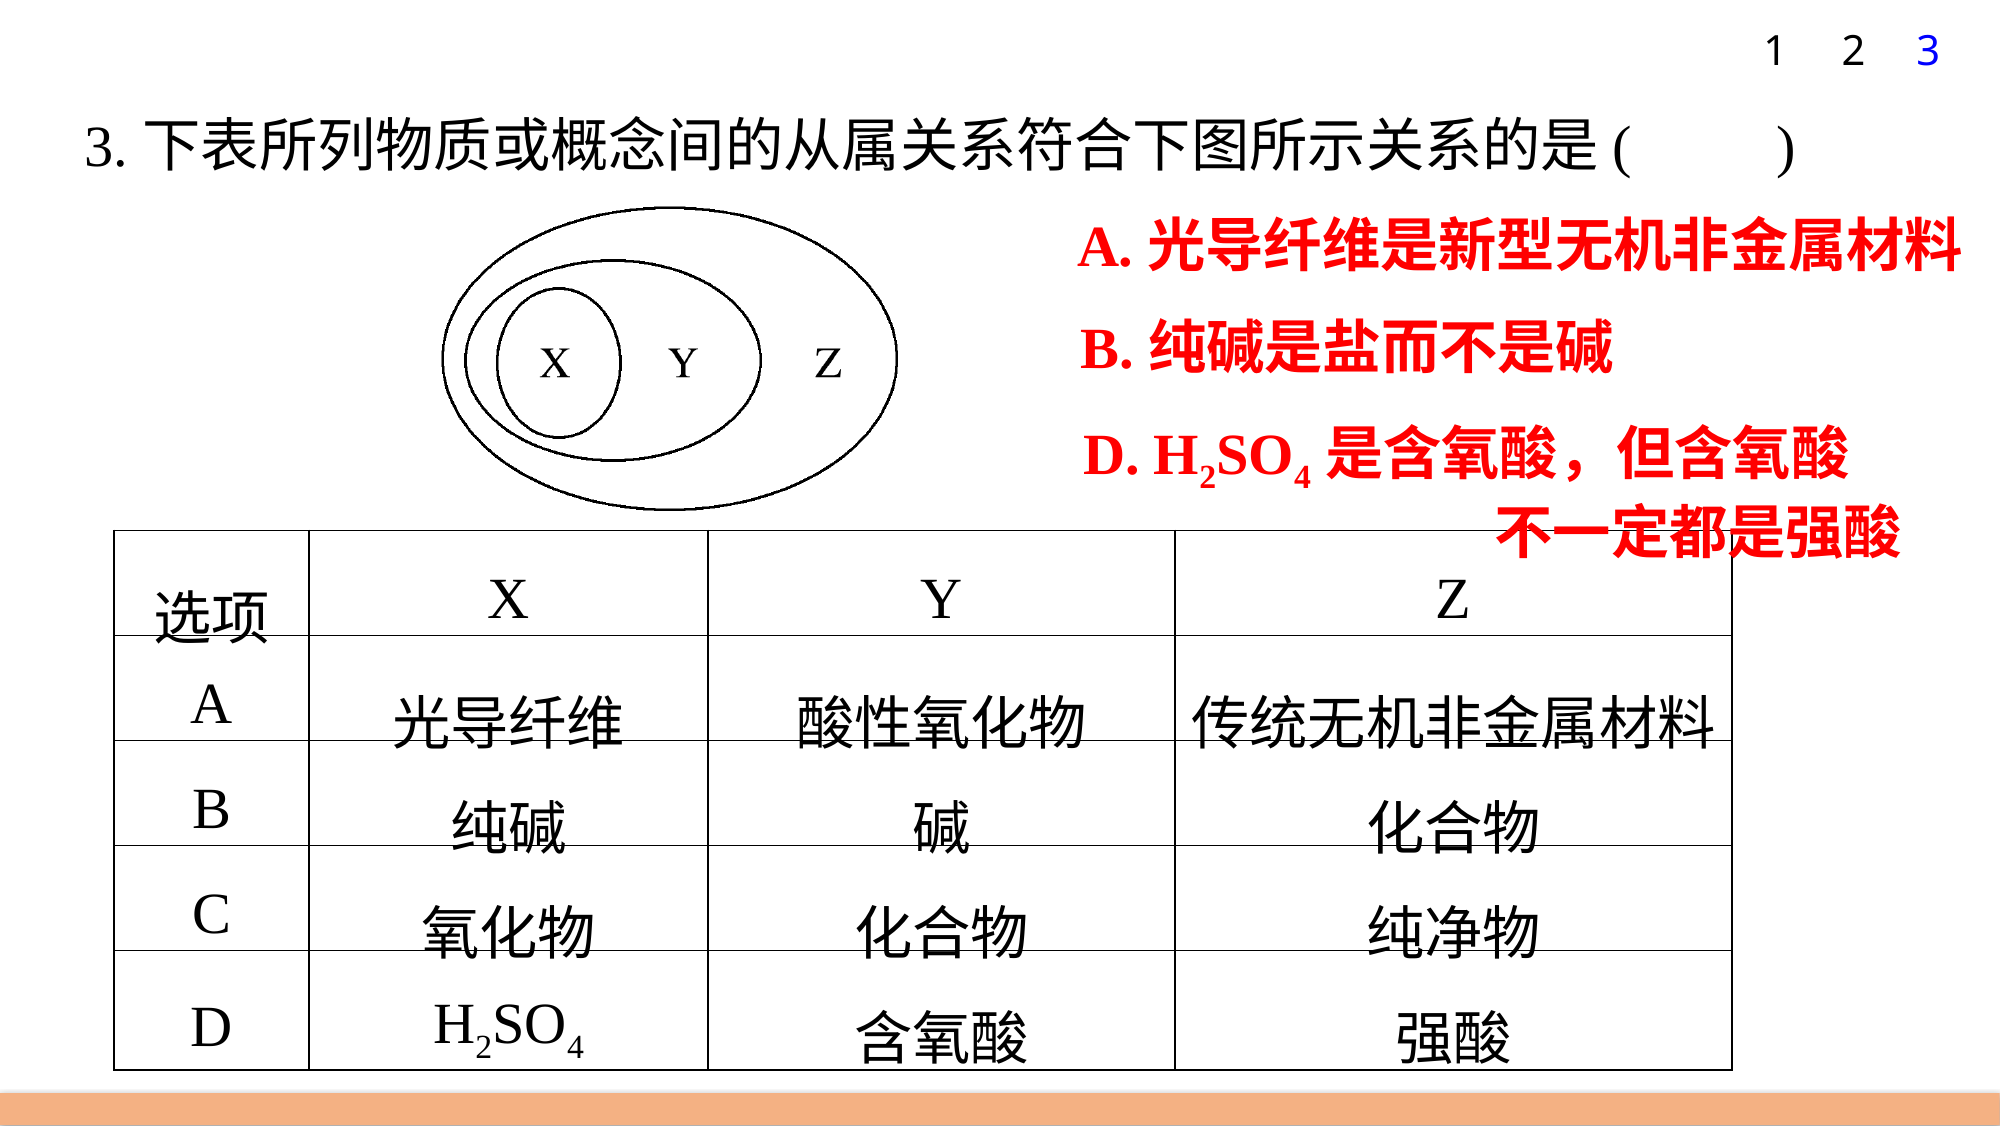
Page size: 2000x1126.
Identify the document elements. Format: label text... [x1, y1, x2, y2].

table_cell 强酸 [1176, 951, 1731, 1069]
table_cell C [115, 846, 308, 950]
table_cell H2SO4 [310, 951, 707, 1069]
table_header Y [709, 531, 1174, 635]
table_header Z [1176, 573, 1731, 635]
table_cell 化合物 [1176, 741, 1731, 845]
text_box 3 [1902, 1, 1961, 97]
table_cell 传统无机非金属材料 [1176, 636, 1731, 740]
table_cell 化合物 [709, 846, 1174, 950]
table_cell B [115, 741, 308, 845]
table_header 选项 [115, 531, 308, 635]
table_cell A [115, 636, 308, 740]
table_cell 含氧酸 [709, 951, 1174, 1069]
text_box 2 [1824, 1, 1886, 97]
text_box 3.下表所列物质或概念间的从属关系符合下图所示关系的是( ) [64, 63, 1933, 189]
text_box D. H2SO4是含氧酸，但含氧酸 不一定都是强酸 [1068, 408, 1979, 573]
text_box B.纯碱是盐而不是碱 [1066, 302, 1803, 388]
text_box 1 [1742, 1, 1808, 97]
table_cell 酸性氧化物 [709, 636, 1174, 740]
table_cell D [115, 951, 308, 1069]
table_cell 纯净物 [1176, 846, 1731, 950]
text_box A.光导纤维是新型无机非金属材料 [1062, 200, 1978, 286]
table_header X [310, 531, 707, 635]
picture [432, 199, 907, 518]
table_cell 氧化物 [310, 846, 707, 950]
text_box [0, 1092, 2000, 1126]
table_cell 碱 [709, 741, 1174, 845]
table_cell 纯碱 [310, 741, 707, 845]
table_cell 光导纤维 [310, 636, 707, 740]
